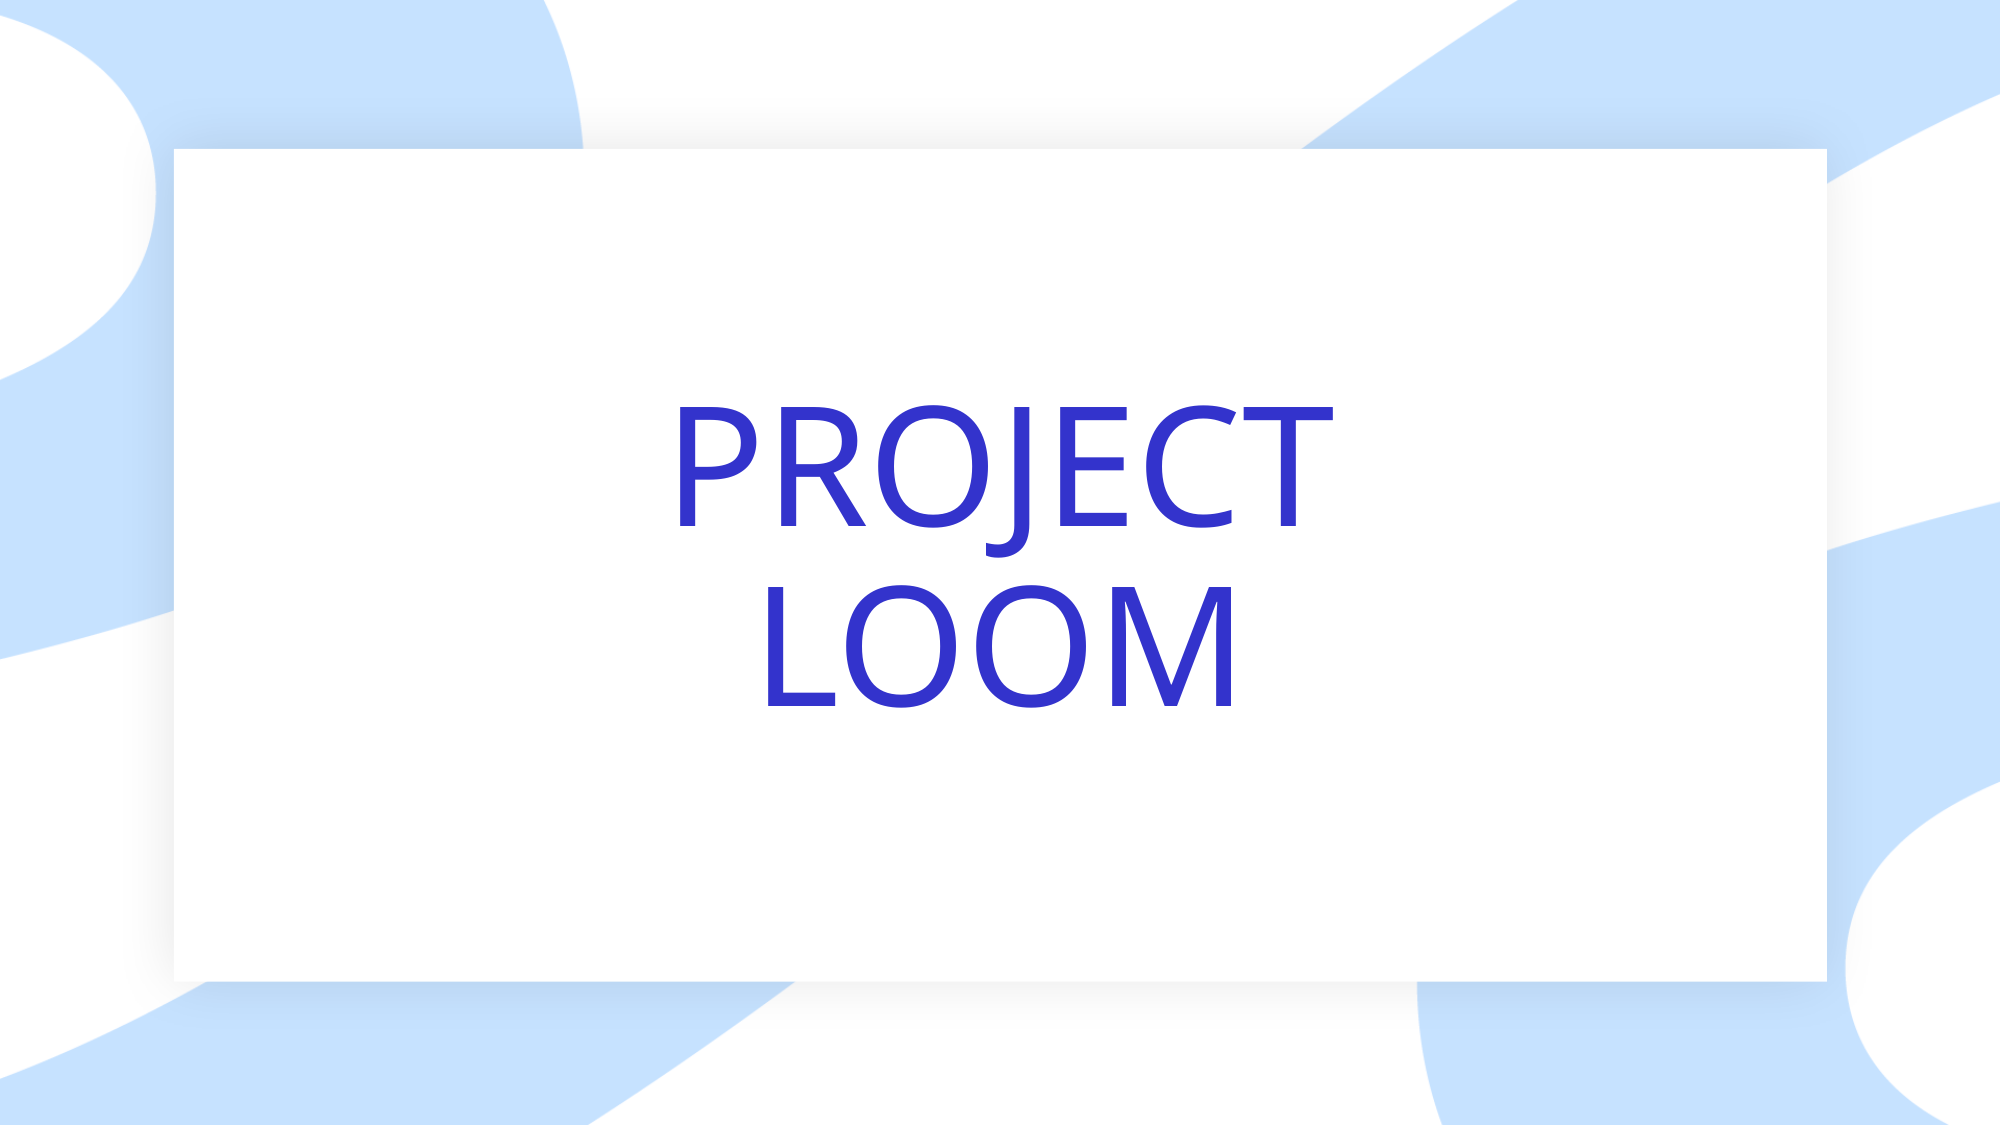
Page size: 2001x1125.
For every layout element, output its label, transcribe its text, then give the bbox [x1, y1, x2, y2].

title PROJECT LOOM [198, 483, 1802, 642]
text_box [173, 148, 1828, 983]
